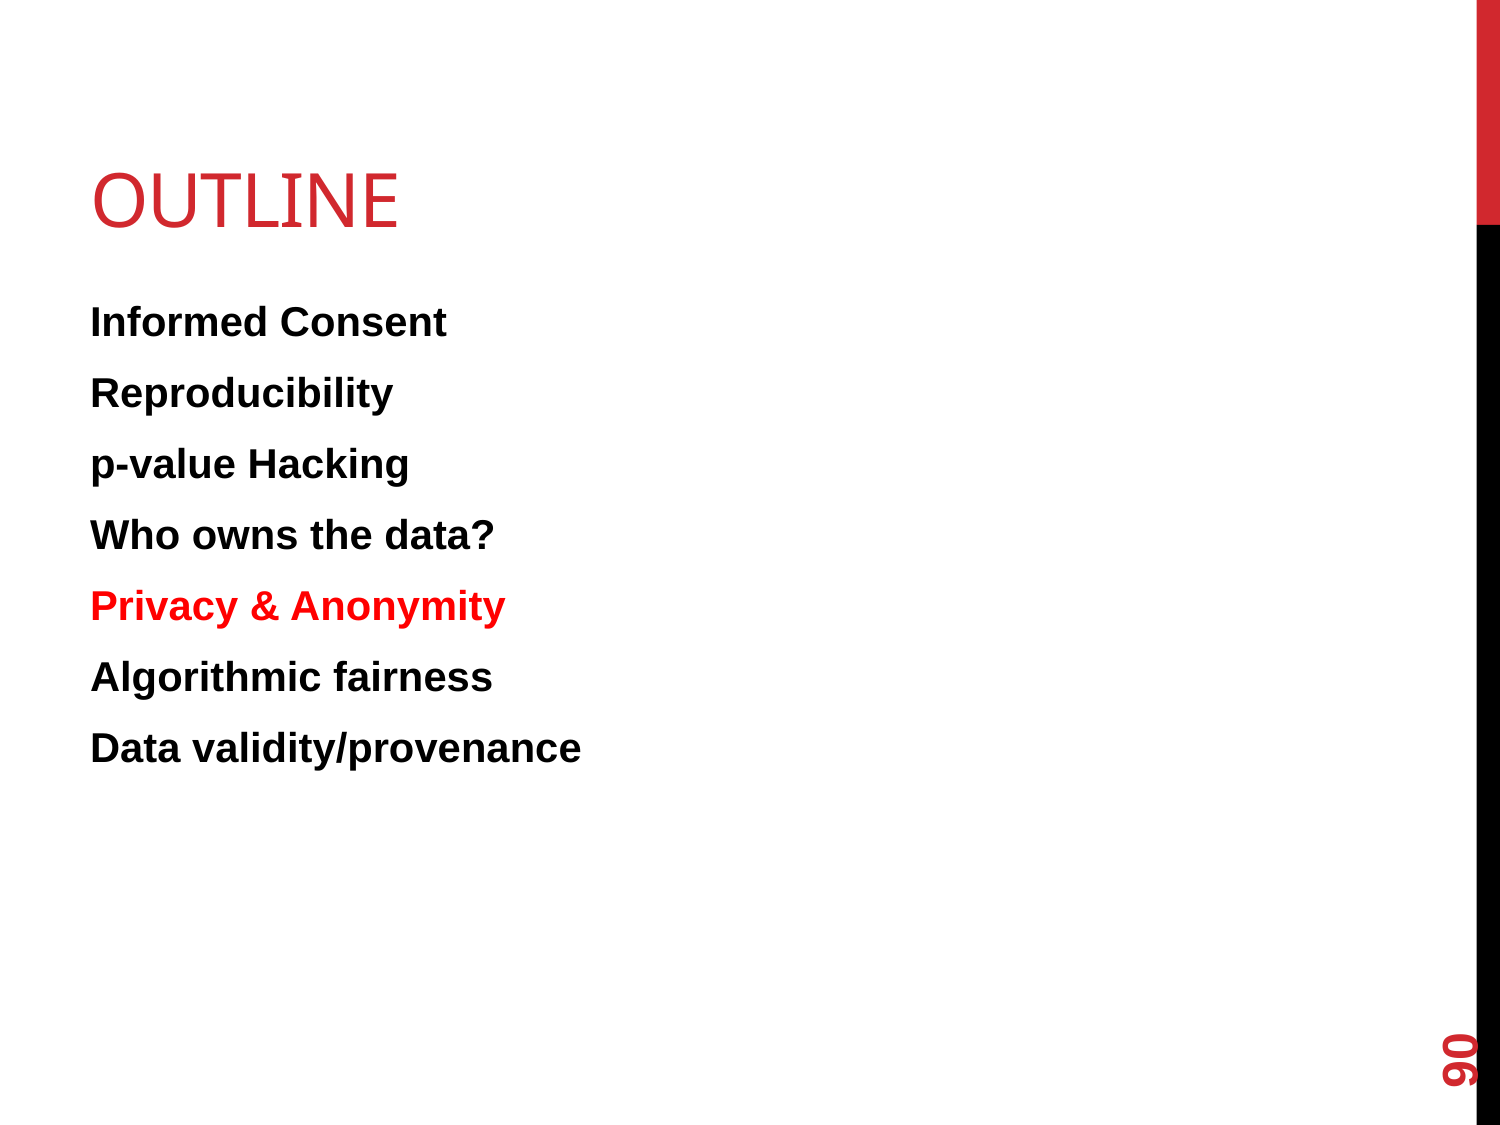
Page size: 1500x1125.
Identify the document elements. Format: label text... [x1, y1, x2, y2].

title Outline [75, 25, 1025, 250]
slide_number 90 [1427, 887, 1488, 1104]
list Informed Consent Reproducibility p-value Hacking Who owns the data? Privacy & Anonymity Algorithmic fairness Data validity/provenance [75, 287, 1325, 1005]
